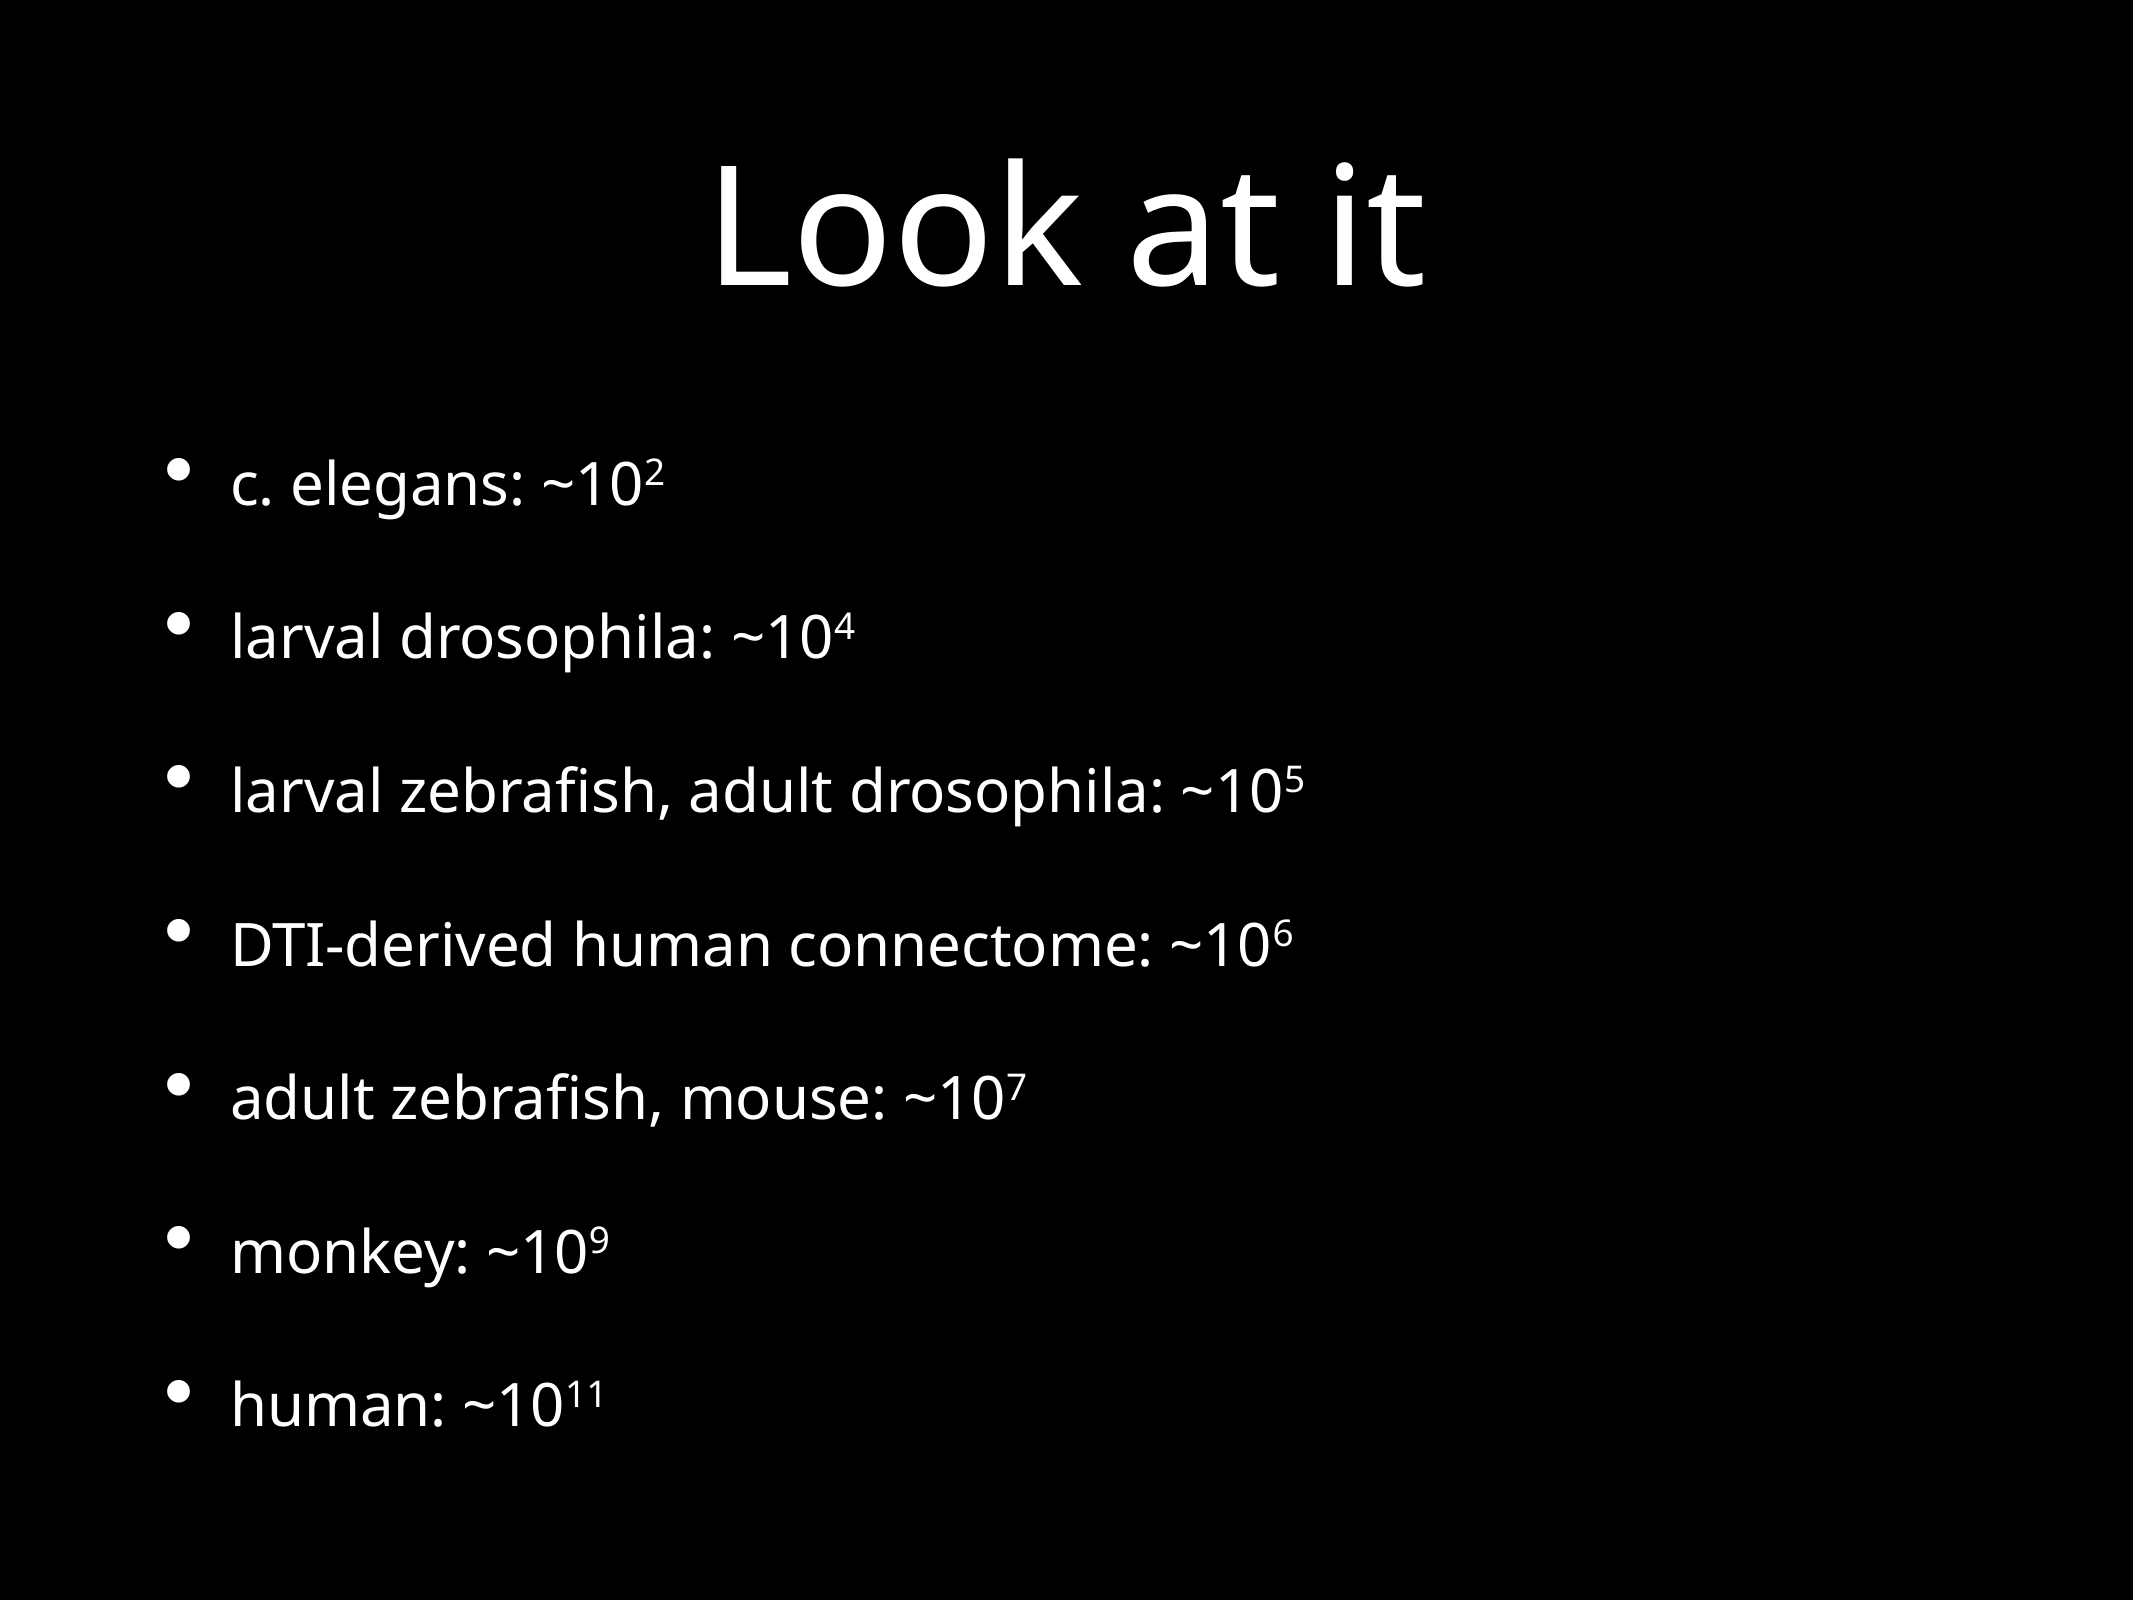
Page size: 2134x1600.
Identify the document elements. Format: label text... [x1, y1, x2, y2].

list c. elegans: ~102 larval drosophila: ~104 larval zebrafish, adult drosophila: ~105 DTI-derived human connectome: ~106 adult zebrafish, mouse: ~107 monkey: ~109 human: ~1011 [155, 424, 1978, 1457]
title Look at it [155, 41, 1978, 397]
